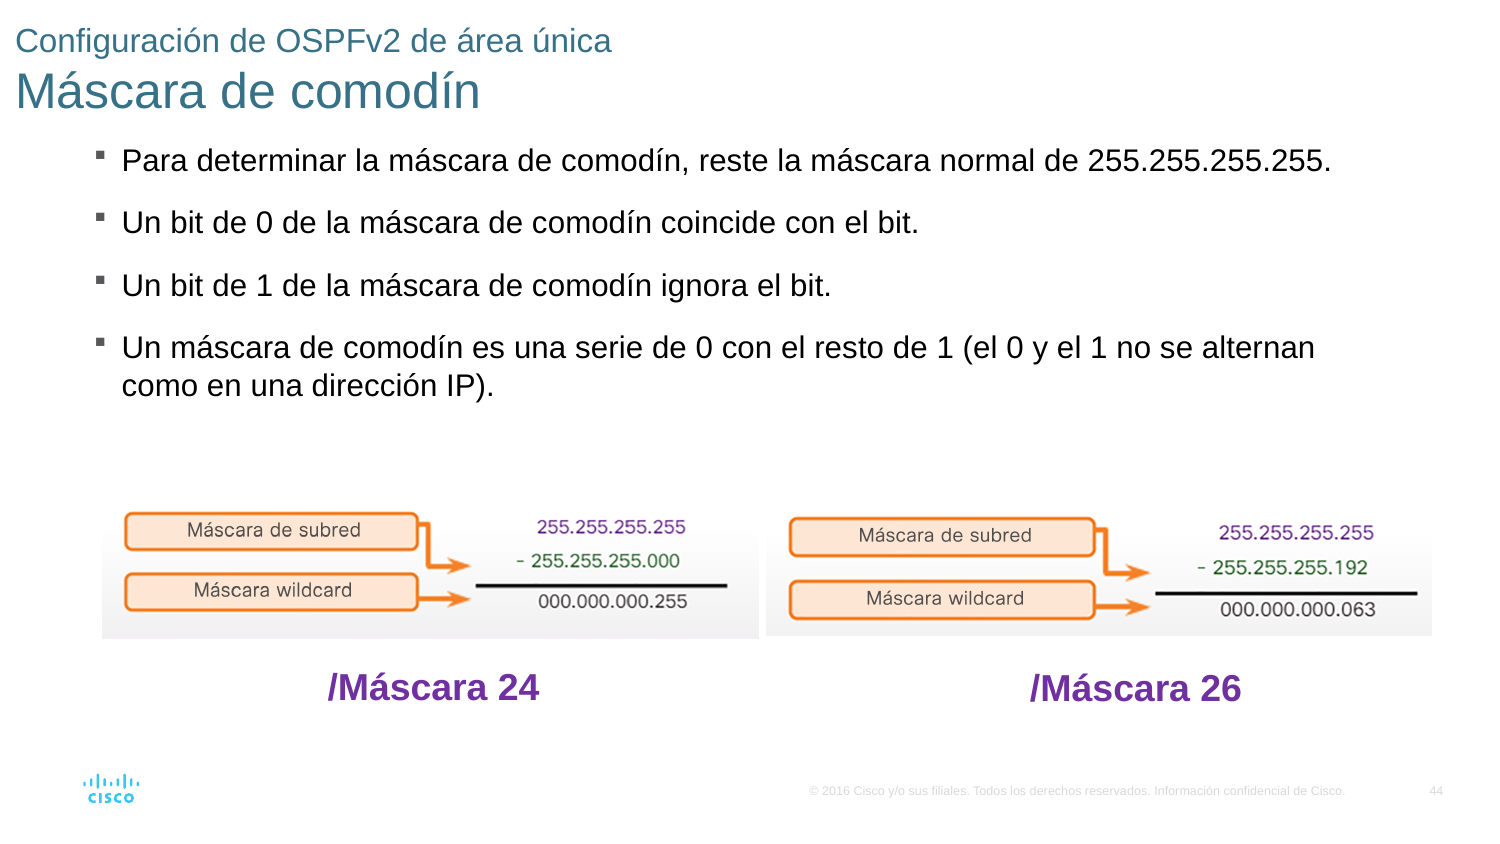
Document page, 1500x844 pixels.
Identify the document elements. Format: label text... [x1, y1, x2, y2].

title Configuración de OSPFv2 de área única Máscara de comodín [0, 6, 1500, 131]
text_box /Máscara 24 [312, 655, 556, 716]
text_box /Máscara 26 [1015, 656, 1258, 717]
picture [102, 483, 759, 639]
list Para determinar la máscara de comodín, reste la máscara normal de 255.255.255.255. Un bit de 0 de la ⁪máscara de comodín coincide con el bit. Un bit de 1 de la ⁪máscara de comodín ignora el bit. Un ⁪máscara de comodín es una serie de 0 con el resto de 1 (el 0 y el 1 no se alternan como en una dirección IP). [78, 132, 1429, 819]
picture [766, 489, 1433, 637]
